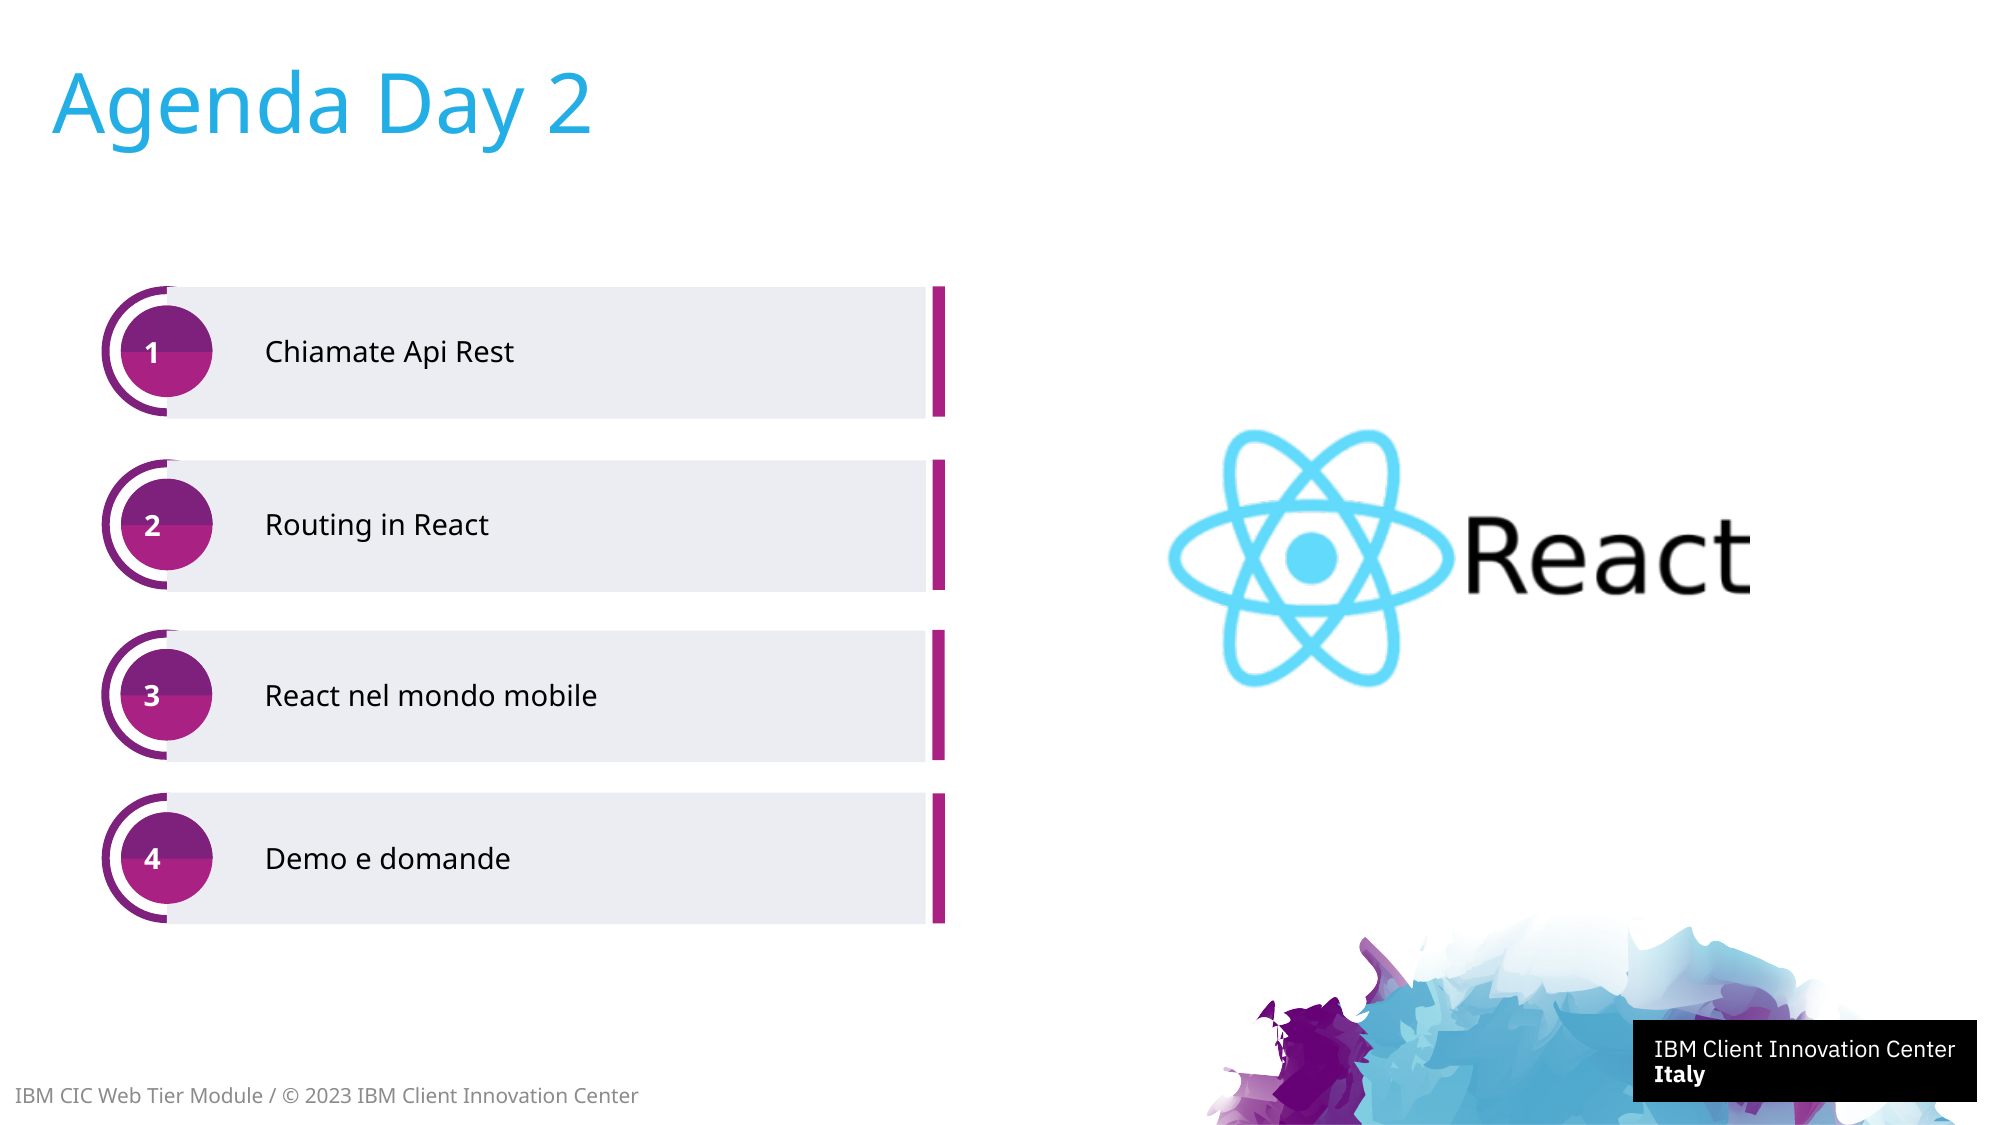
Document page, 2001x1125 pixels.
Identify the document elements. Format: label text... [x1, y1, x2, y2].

text_box [101, 479, 120, 570]
text_box [121, 571, 167, 590]
text_box [166, 630, 926, 763]
text_box [166, 792, 926, 925]
text_box [121, 398, 166, 417]
text_box Routing in React [250, 499, 926, 549]
text_box [932, 459, 945, 590]
text_box Chiamate Api Rest [250, 325, 926, 376]
text_box [932, 629, 945, 761]
picture [1166, 850, 1977, 1125]
text_box IBM CIC Web Tier Module / © 2023 IBM Client Innovation Center [0, 1065, 963, 1125]
text_box [932, 286, 945, 417]
text_box [101, 286, 177, 397]
text_box [167, 460, 926, 592]
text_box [120, 478, 213, 571]
picture [1148, 422, 1750, 705]
text_box [121, 459, 176, 478]
text_box [101, 792, 166, 924]
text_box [120, 305, 213, 398]
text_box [120, 812, 213, 904]
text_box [120, 648, 213, 741]
text_box Demo e domande [250, 832, 886, 883]
text_box [932, 793, 945, 924]
text_box [166, 287, 926, 419]
text_box [101, 629, 174, 760]
title Agenda Day 2 [37, 53, 946, 159]
text_box React nel mondo mobile [249, 669, 926, 720]
